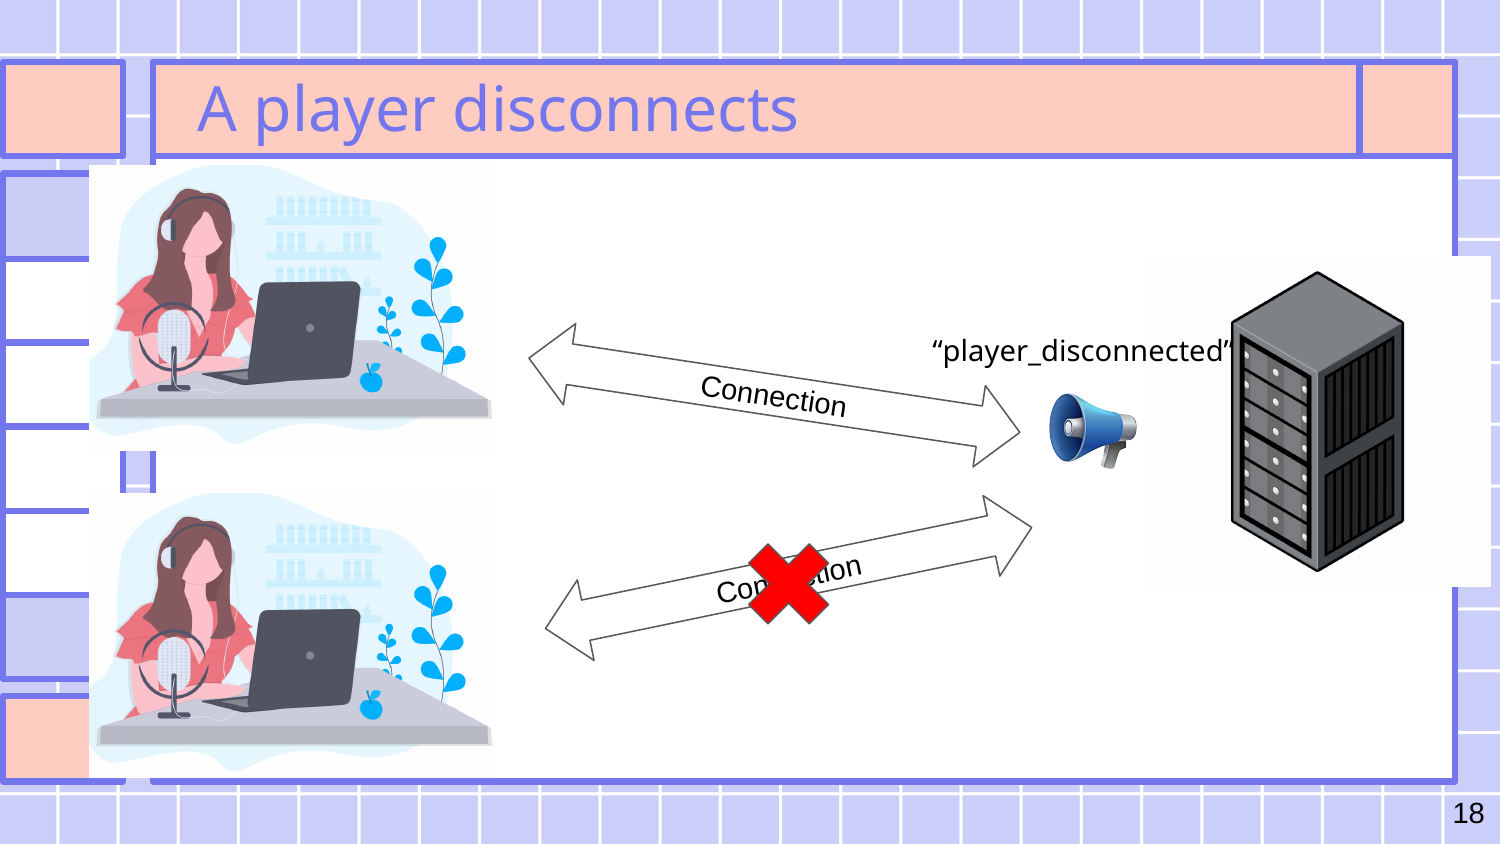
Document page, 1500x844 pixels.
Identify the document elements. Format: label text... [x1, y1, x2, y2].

text_box Connection [528, 323, 1020, 467]
slide_number 18 [1409, 779, 1500, 844]
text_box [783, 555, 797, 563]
title A player disconnects [182, 64, 1318, 159]
text_box [748, 543, 829, 624]
text_box “player_disconnected” [917, 317, 1140, 383]
text_box Connection [809, 495, 1032, 593]
text_box Connection [545, 565, 768, 661]
picture [0, 0, 1500, 844]
